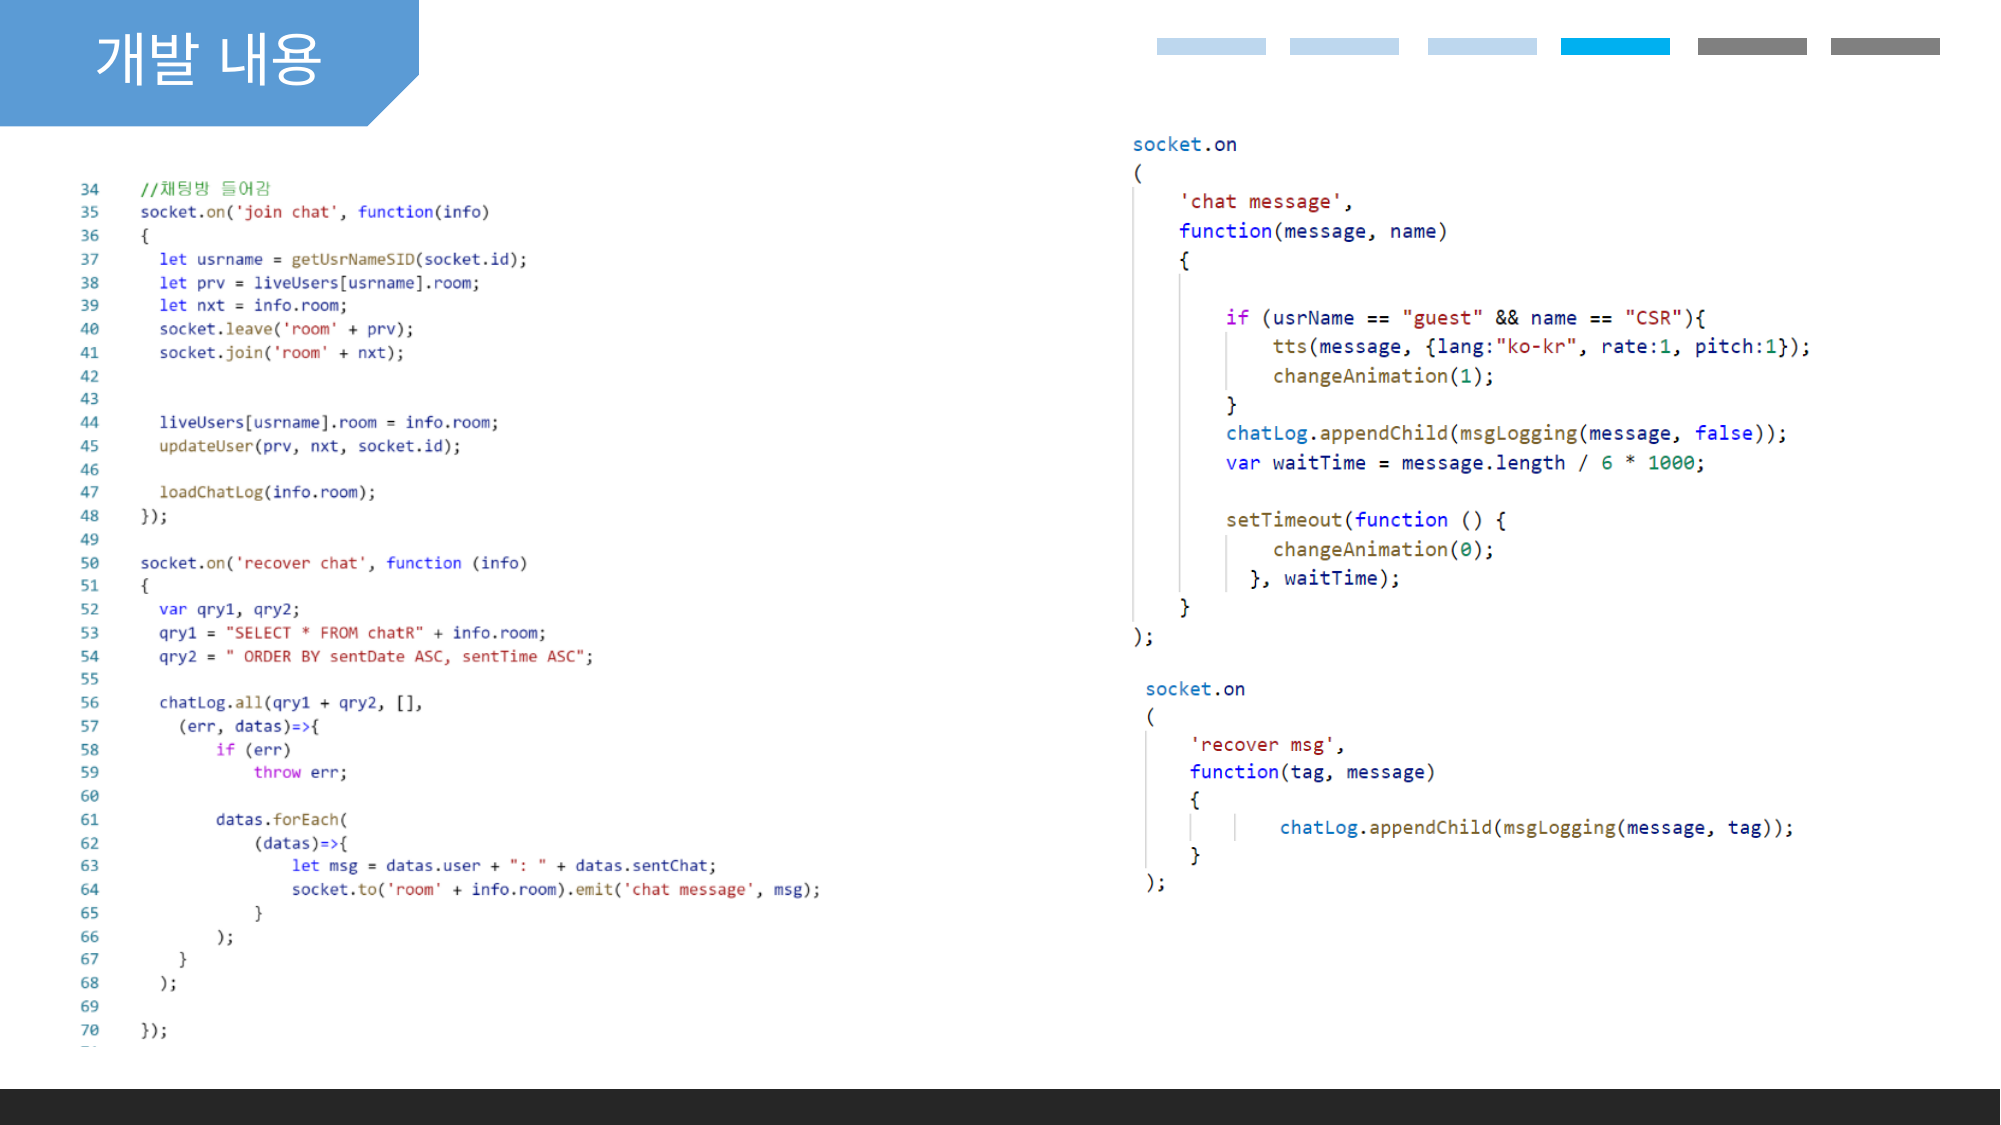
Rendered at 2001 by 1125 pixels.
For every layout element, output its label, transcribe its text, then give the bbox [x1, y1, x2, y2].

text_box [0, 0, 420, 128]
text_box 개발 내용 [23, 15, 396, 100]
picture [69, 132, 1858, 1047]
text_box [0, 1088, 2000, 1125]
